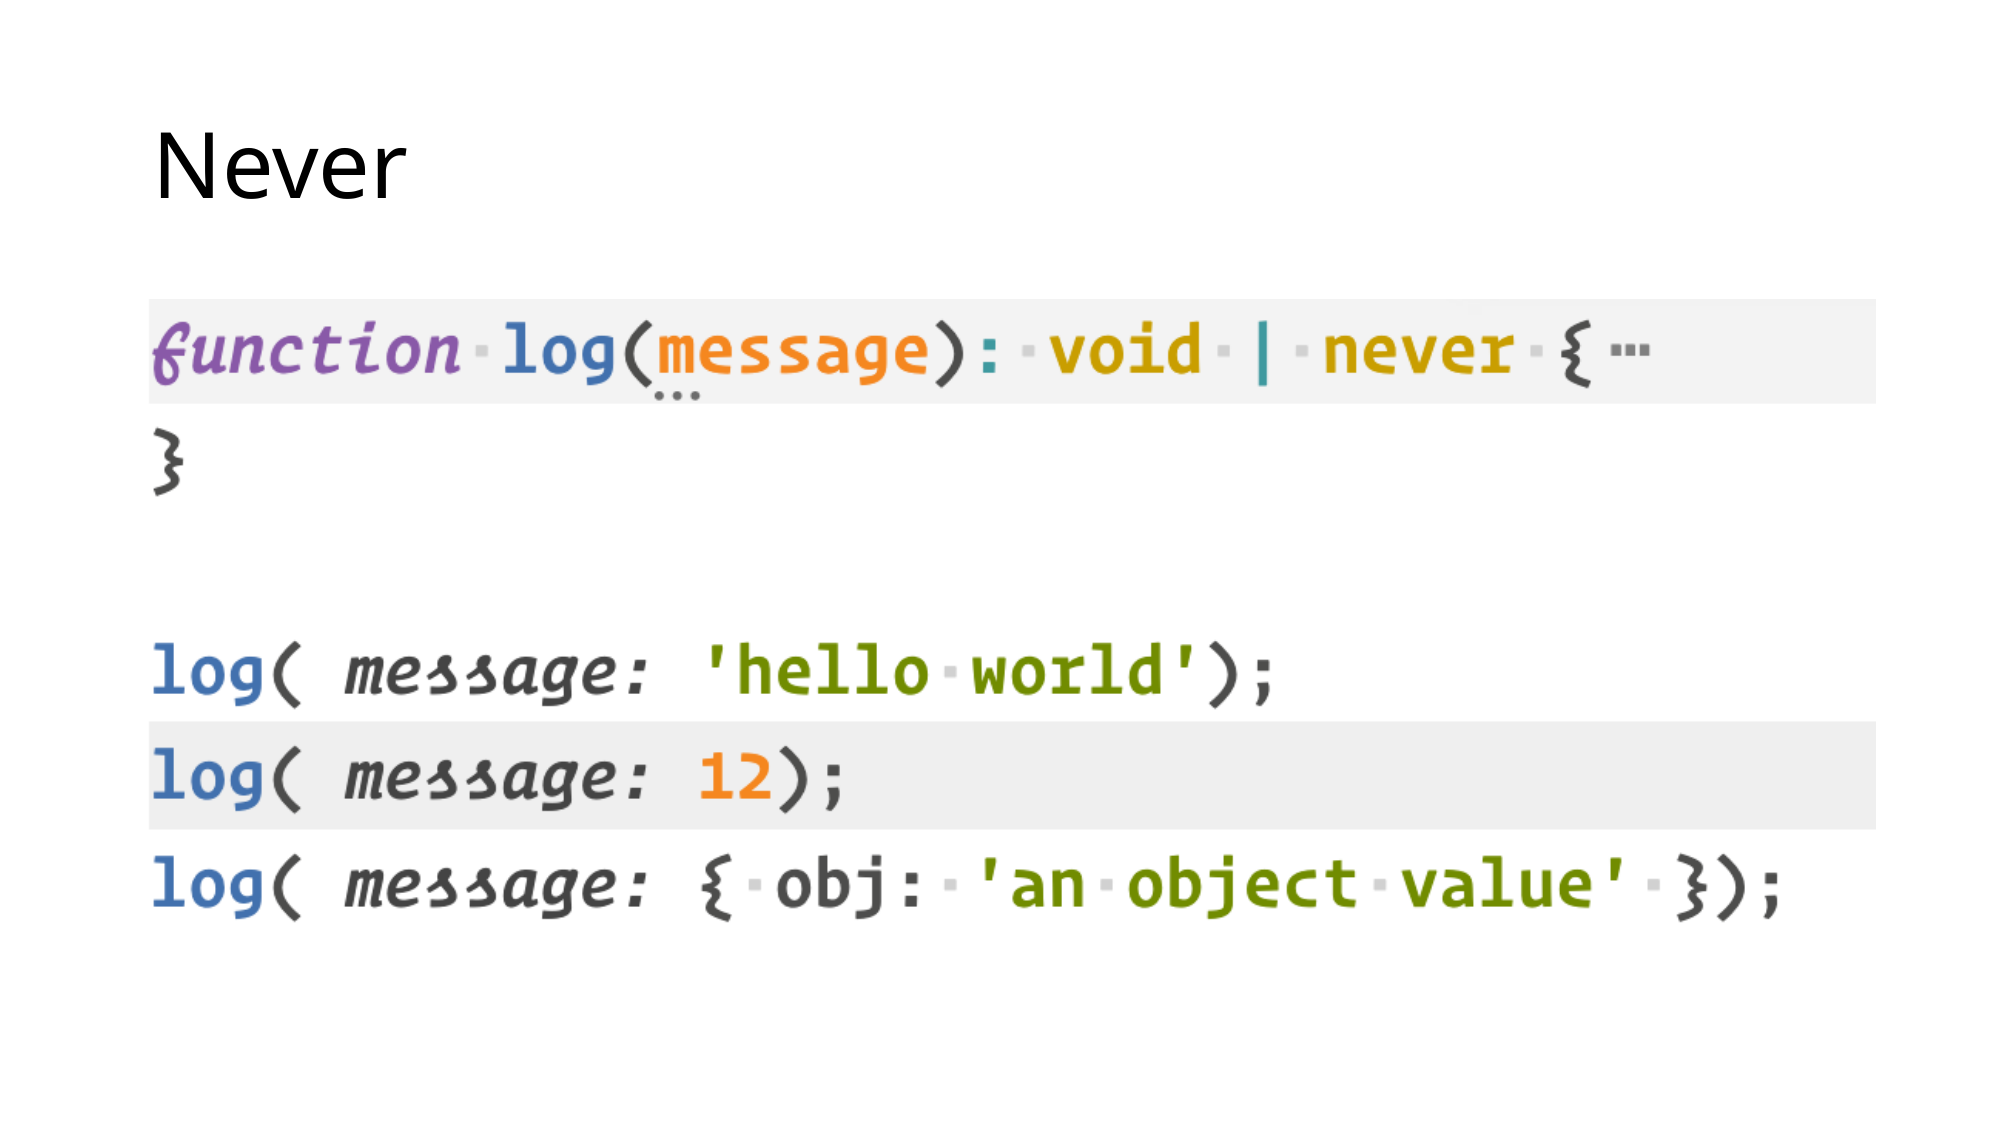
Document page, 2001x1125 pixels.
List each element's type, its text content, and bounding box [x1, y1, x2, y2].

title Never [137, 59, 1863, 278]
picture [137, 299, 1876, 947]
